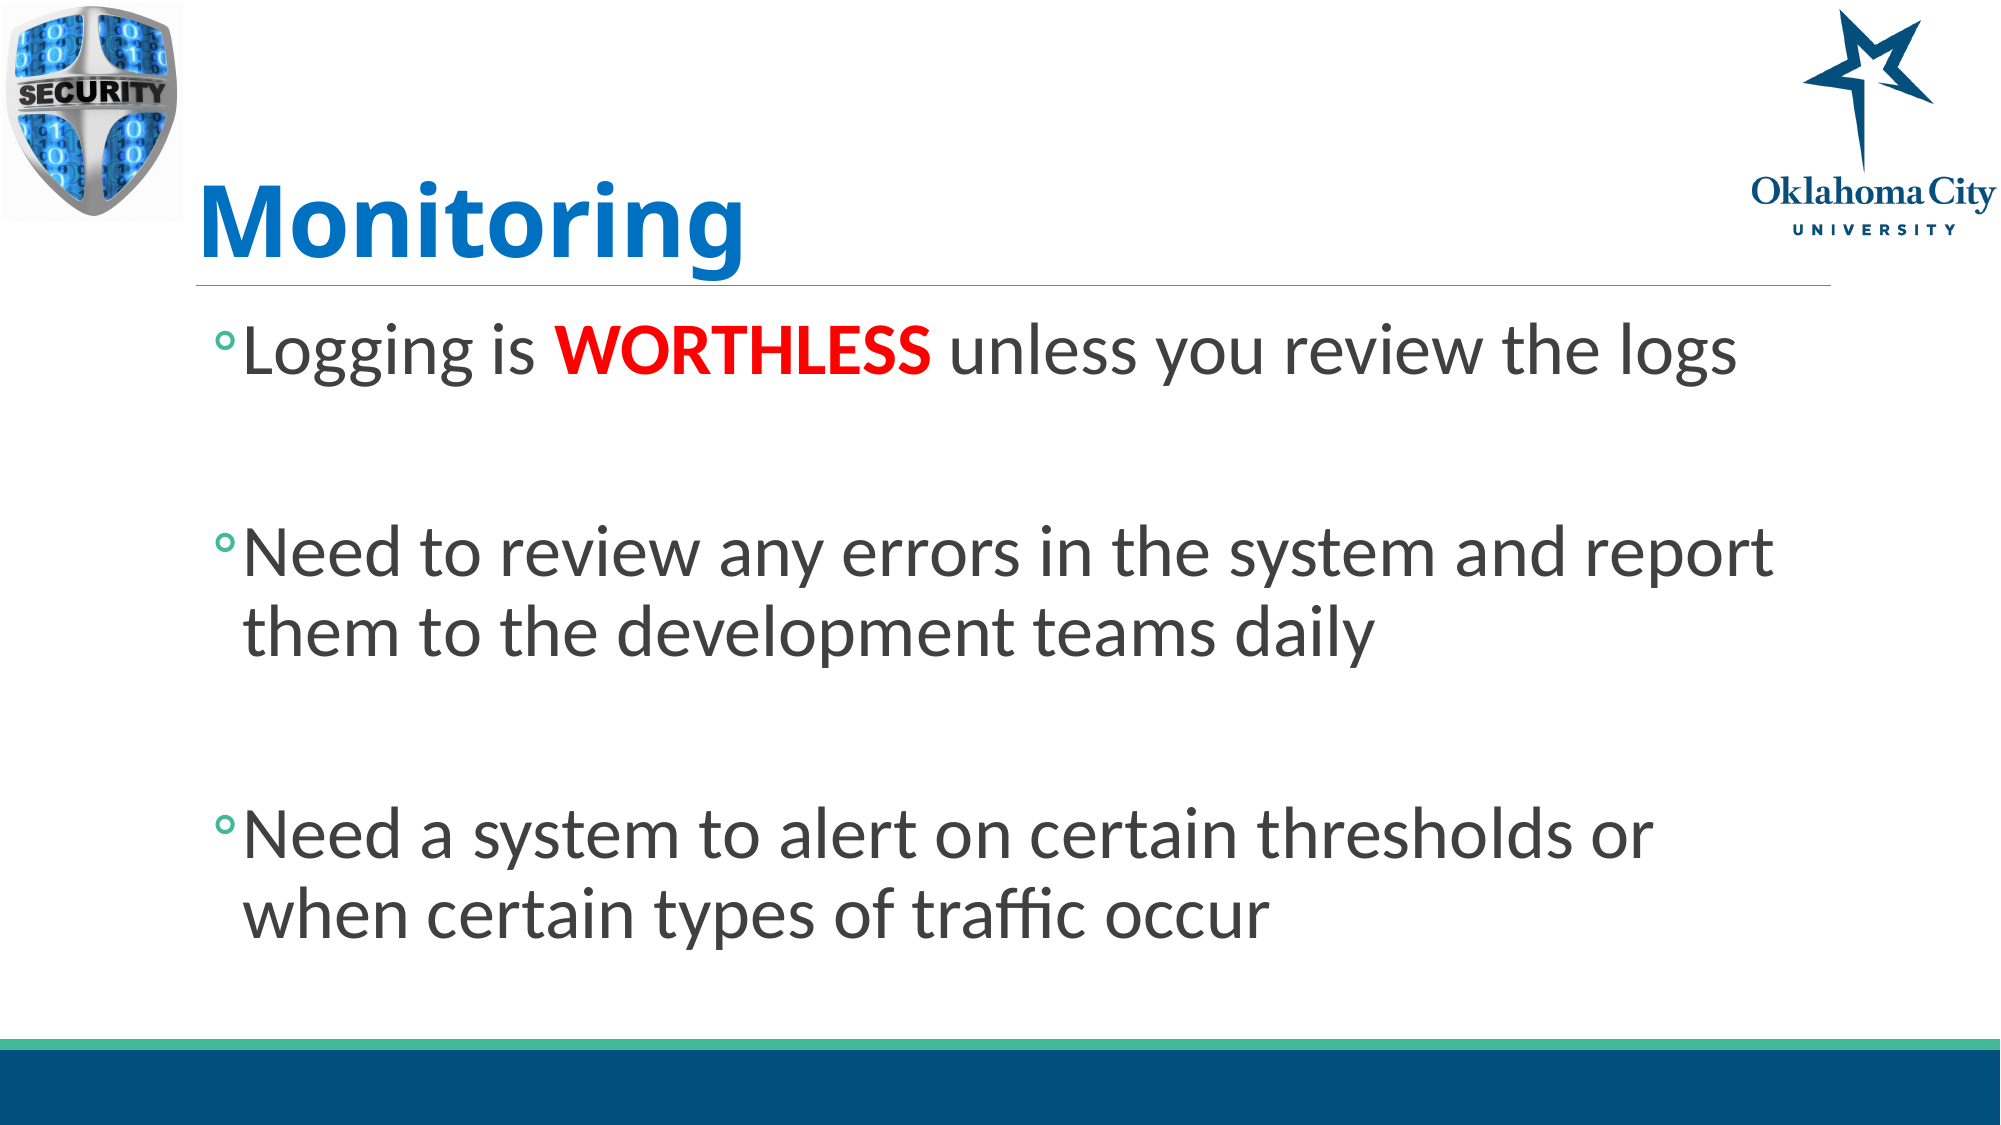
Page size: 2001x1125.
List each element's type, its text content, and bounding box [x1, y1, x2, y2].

picture [1740, 0, 2001, 246]
picture [2, 3, 183, 221]
title Monitoring [180, 47, 1830, 285]
list Logging is WORTHLESS unless you review the logs Need to review any errors in the system and report them to the development teams daily Need a system to alert on certain thresholds or when certain types of traffic occur [180, 302, 1830, 963]
